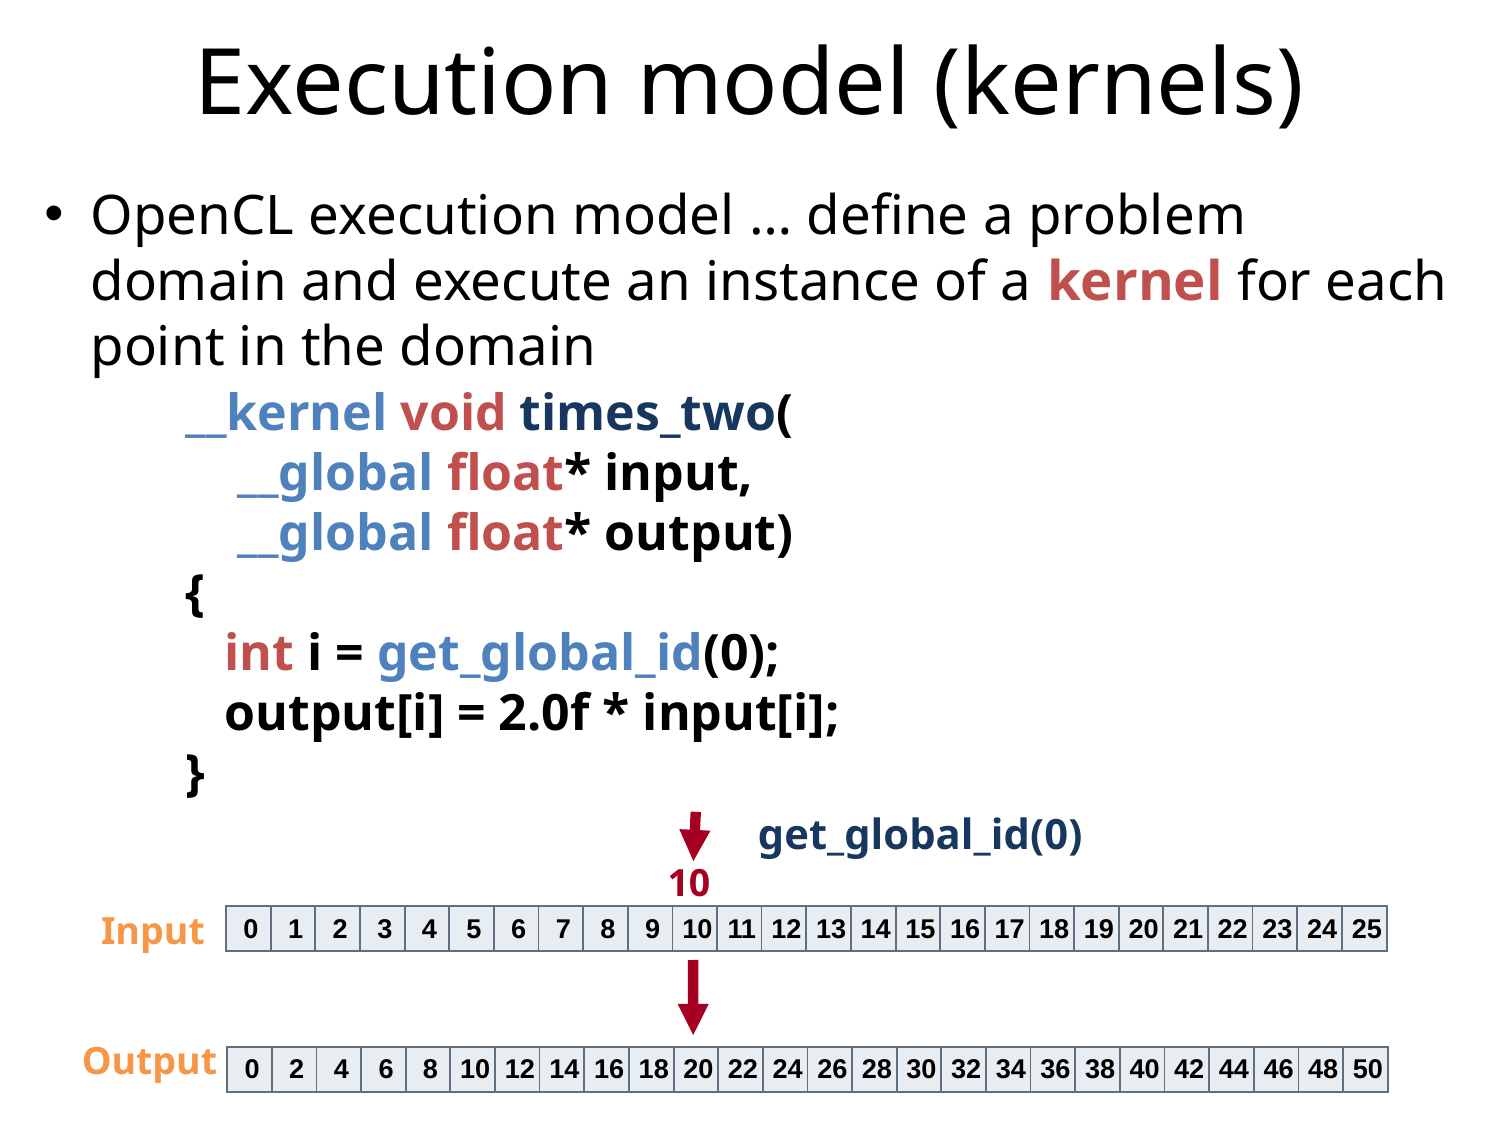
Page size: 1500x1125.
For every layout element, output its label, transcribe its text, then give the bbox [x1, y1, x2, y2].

table_header 0 [227, 907, 270, 950]
table_header 11 [718, 907, 761, 950]
table_header 18 [630, 1048, 673, 1091]
table_header 14 [852, 907, 895, 950]
table_header 14 [540, 1048, 583, 1091]
table_header 17 [986, 907, 1029, 950]
table_header 21 [1164, 907, 1207, 950]
table_header 22 [1209, 907, 1252, 950]
table_header 44 [1210, 1048, 1253, 1091]
table_header 6 [495, 907, 538, 950]
table_header 20 [1120, 907, 1162, 950]
table_header 10 [451, 1048, 494, 1091]
table_header 18 [1030, 907, 1073, 950]
table_header 24 [764, 1048, 807, 1091]
text_box [686, 959, 700, 1035]
table_header 30 [898, 1048, 940, 1091]
table_header 8 [407, 1048, 449, 1091]
table_header 50 [1344, 1048, 1387, 1091]
table_header 13 [807, 907, 850, 950]
table_header 10 [673, 907, 716, 950]
table_header 12 [496, 1048, 539, 1091]
text_box Input [53, 906, 205, 952]
table_header 24 [1298, 907, 1341, 950]
table_header 4 [406, 907, 448, 950]
table_header 22 [719, 1048, 762, 1091]
text_box [687, 811, 701, 858]
table_header 34 [987, 1048, 1030, 1091]
text_box Execution model (kernels) [74, 0, 1425, 172]
table_header 4 [317, 1048, 360, 1091]
table_header 16 [941, 907, 984, 950]
table_header 28 [853, 1048, 896, 1091]
table_header 9 [629, 907, 672, 950]
table_header 1 [272, 907, 314, 950]
table_header 2 [273, 1048, 316, 1091]
table_header 16 [585, 1048, 628, 1091]
table_header 32 [942, 1048, 985, 1091]
text_box 10 [661, 858, 720, 904]
table_header 38 [1076, 1048, 1119, 1091]
table_header 3 [361, 907, 404, 950]
table_header 0 [228, 1048, 271, 1091]
text_box OpenCL execution model … define a problem domain and execute an instance of a kernel for each point in the domain [29, 172, 1471, 386]
table_header 42 [1165, 1048, 1208, 1091]
table_header 46 [1255, 1048, 1298, 1091]
table_header 20 [675, 1048, 717, 1091]
text_box get_global_id(0) [752, 808, 1136, 859]
table_header 23 [1253, 907, 1296, 950]
table_header 15 [897, 907, 939, 950]
table_header 12 [762, 907, 805, 950]
table_header 2 [316, 907, 359, 950]
table_header 6 [362, 1048, 405, 1091]
table_header 48 [1299, 1048, 1342, 1091]
table_header 7 [539, 907, 582, 950]
text_box Output [63, 1037, 218, 1083]
table_header 25 [1343, 907, 1386, 950]
table_header 19 [1075, 907, 1118, 950]
table_header 40 [1121, 1048, 1164, 1091]
table_header 5 [450, 907, 493, 950]
table_header 36 [1031, 1048, 1074, 1091]
table_header 8 [584, 907, 627, 950]
text_box __kernel void times_two( __global float* input, __global float* output) { int i = get_global_id(0); output[i] = 2.0f * input[i]; } [171, 373, 1305, 809]
table_header 26 [808, 1048, 851, 1091]
